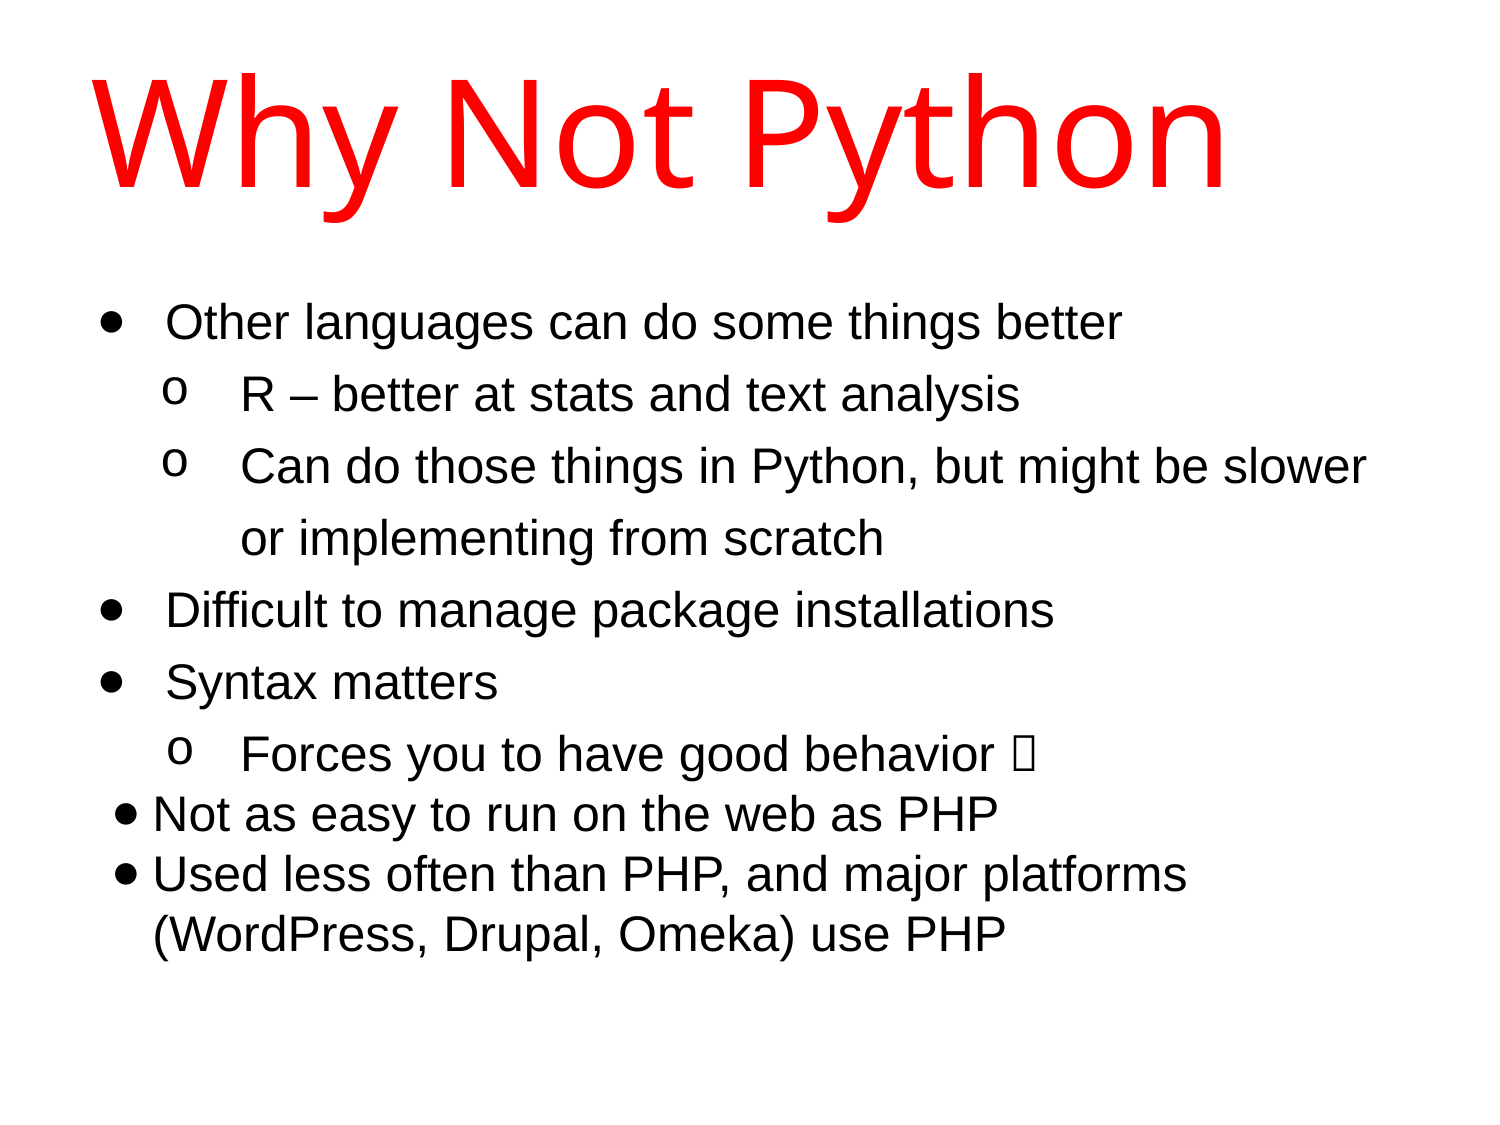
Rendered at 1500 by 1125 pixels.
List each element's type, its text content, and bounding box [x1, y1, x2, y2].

title Why Not Python [75, 45, 1425, 233]
list Other languages can do some things better R – better at stats and text analysis Can do those things in Python, but might be slower or implementing from scratch Difficult to manage package installations Syntax matters Forces you to have good behavior  Not as easy to run on the web as PHP Used less often than PHP, and major platforms (WordPress, Drupal, Omeka) use PHP [75, 262, 1425, 1078]
